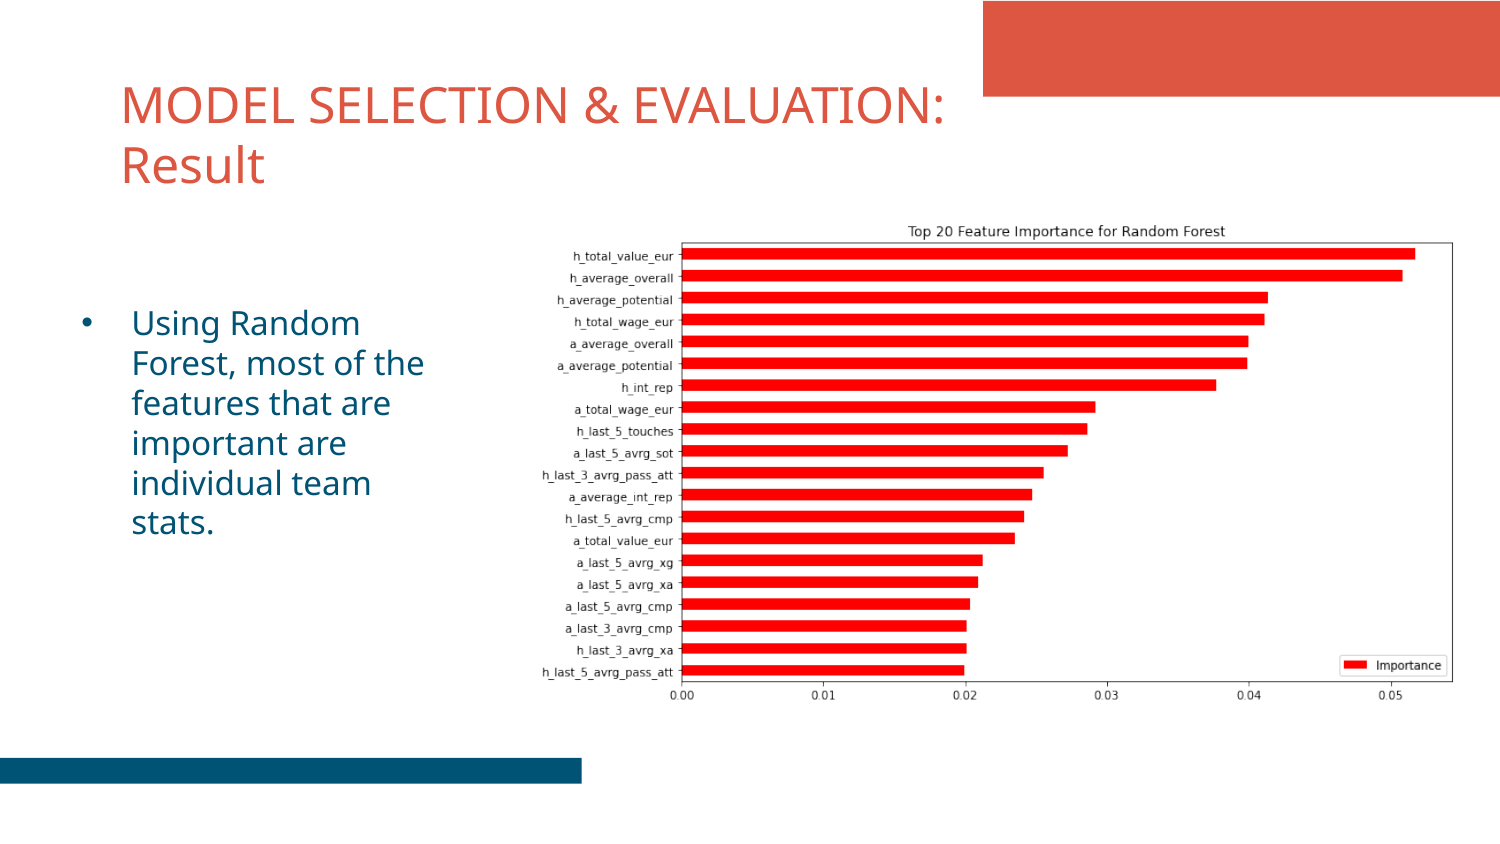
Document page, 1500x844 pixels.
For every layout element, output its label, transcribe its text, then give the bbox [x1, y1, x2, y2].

subtitle Using Random Forest, most of the features that are important are individual team stats. [41, 268, 479, 576]
picture [532, 217, 1459, 709]
title MODEL SELECTION & EVALUATION: Result [105, 101, 1429, 166]
